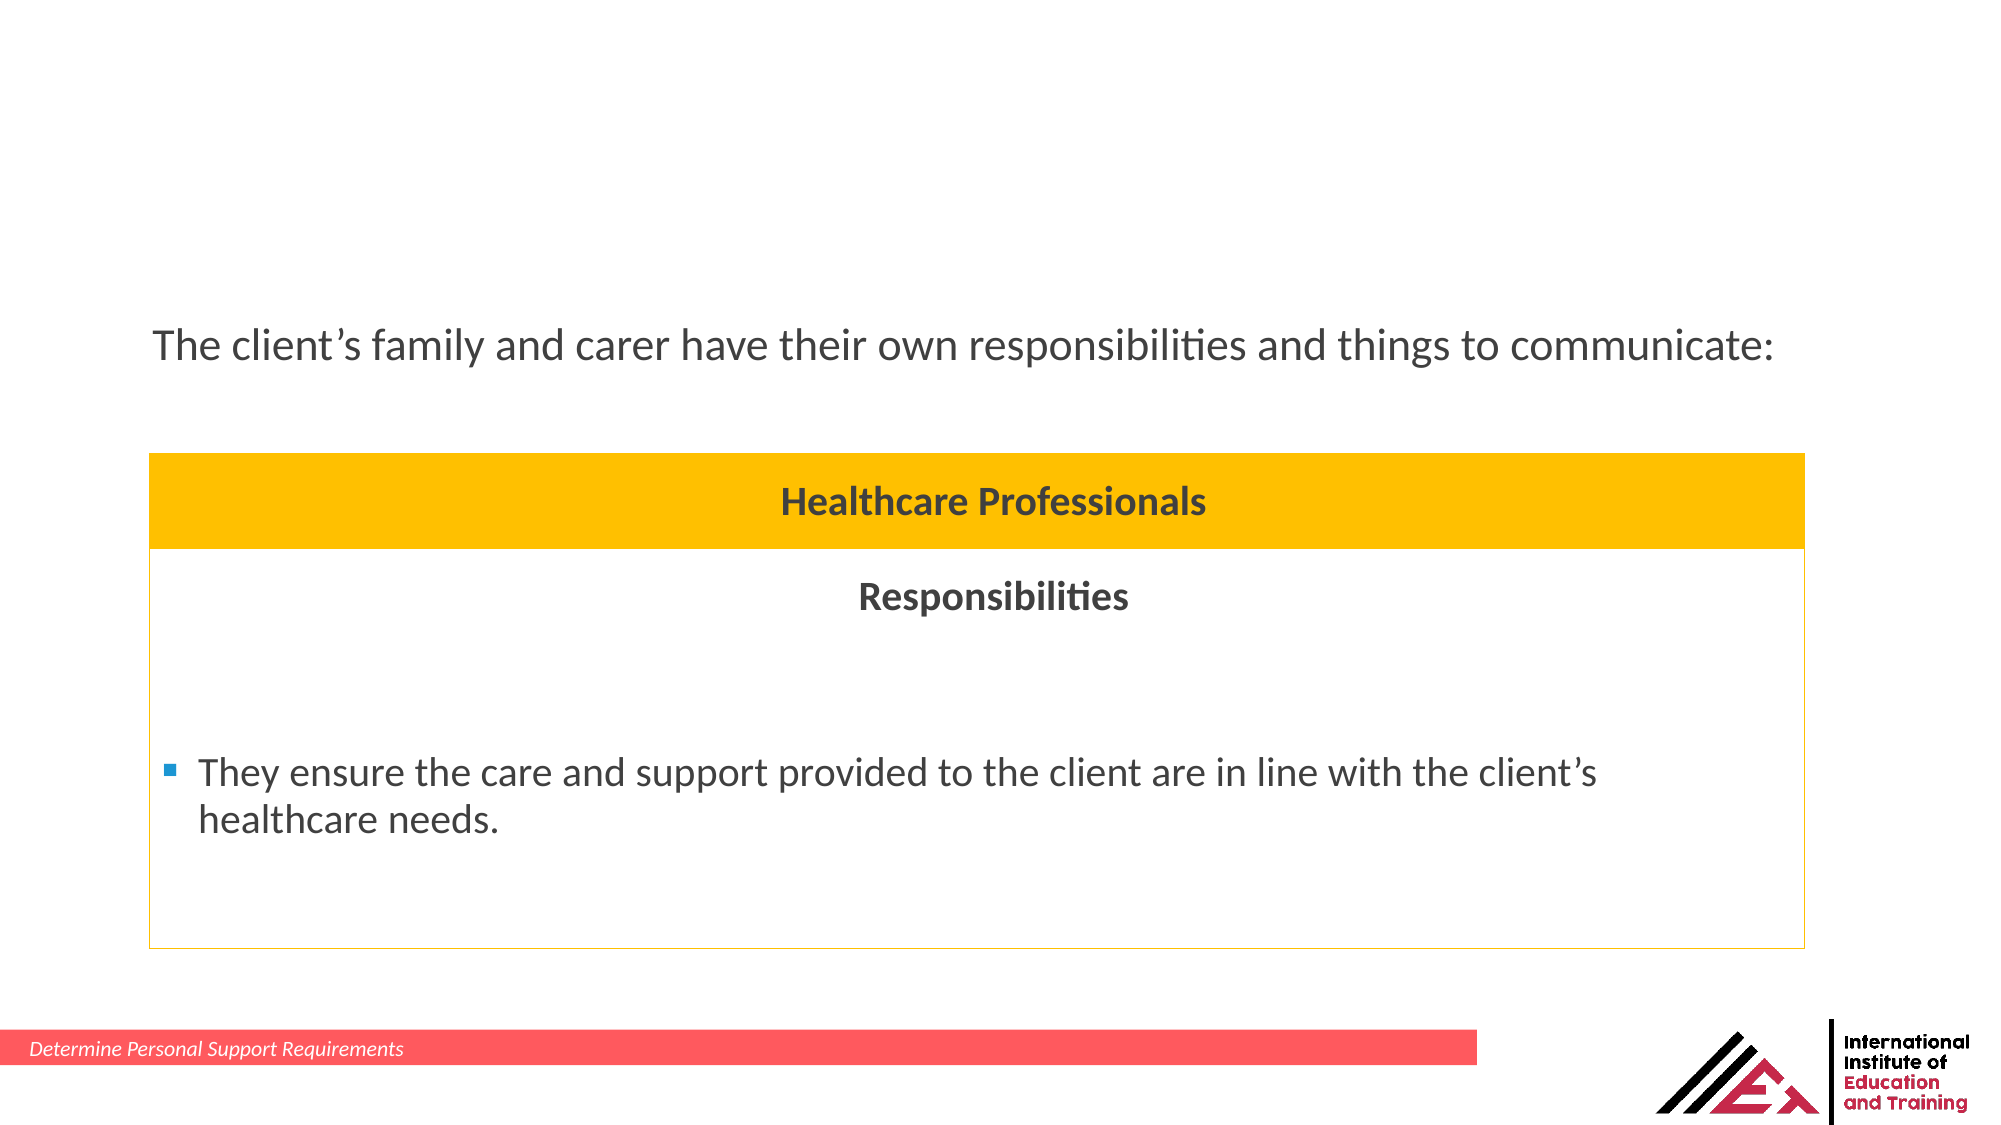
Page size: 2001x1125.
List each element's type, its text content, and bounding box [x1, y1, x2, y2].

picture [1655, 1019, 1969, 1125]
list The client’s family and carer have their own responsibilities and things to communicate: [137, 299, 1793, 1014]
table_cell Responsibilities [150, 549, 1804, 645]
table_cell They ensure the care and support provided to the client are in line with the client’s healthcare needs. [150, 645, 1804, 948]
text_box Determine Personal Support Requirements [0, 1029, 1478, 1066]
table_header Healthcare Professionals [150, 454, 1804, 549]
